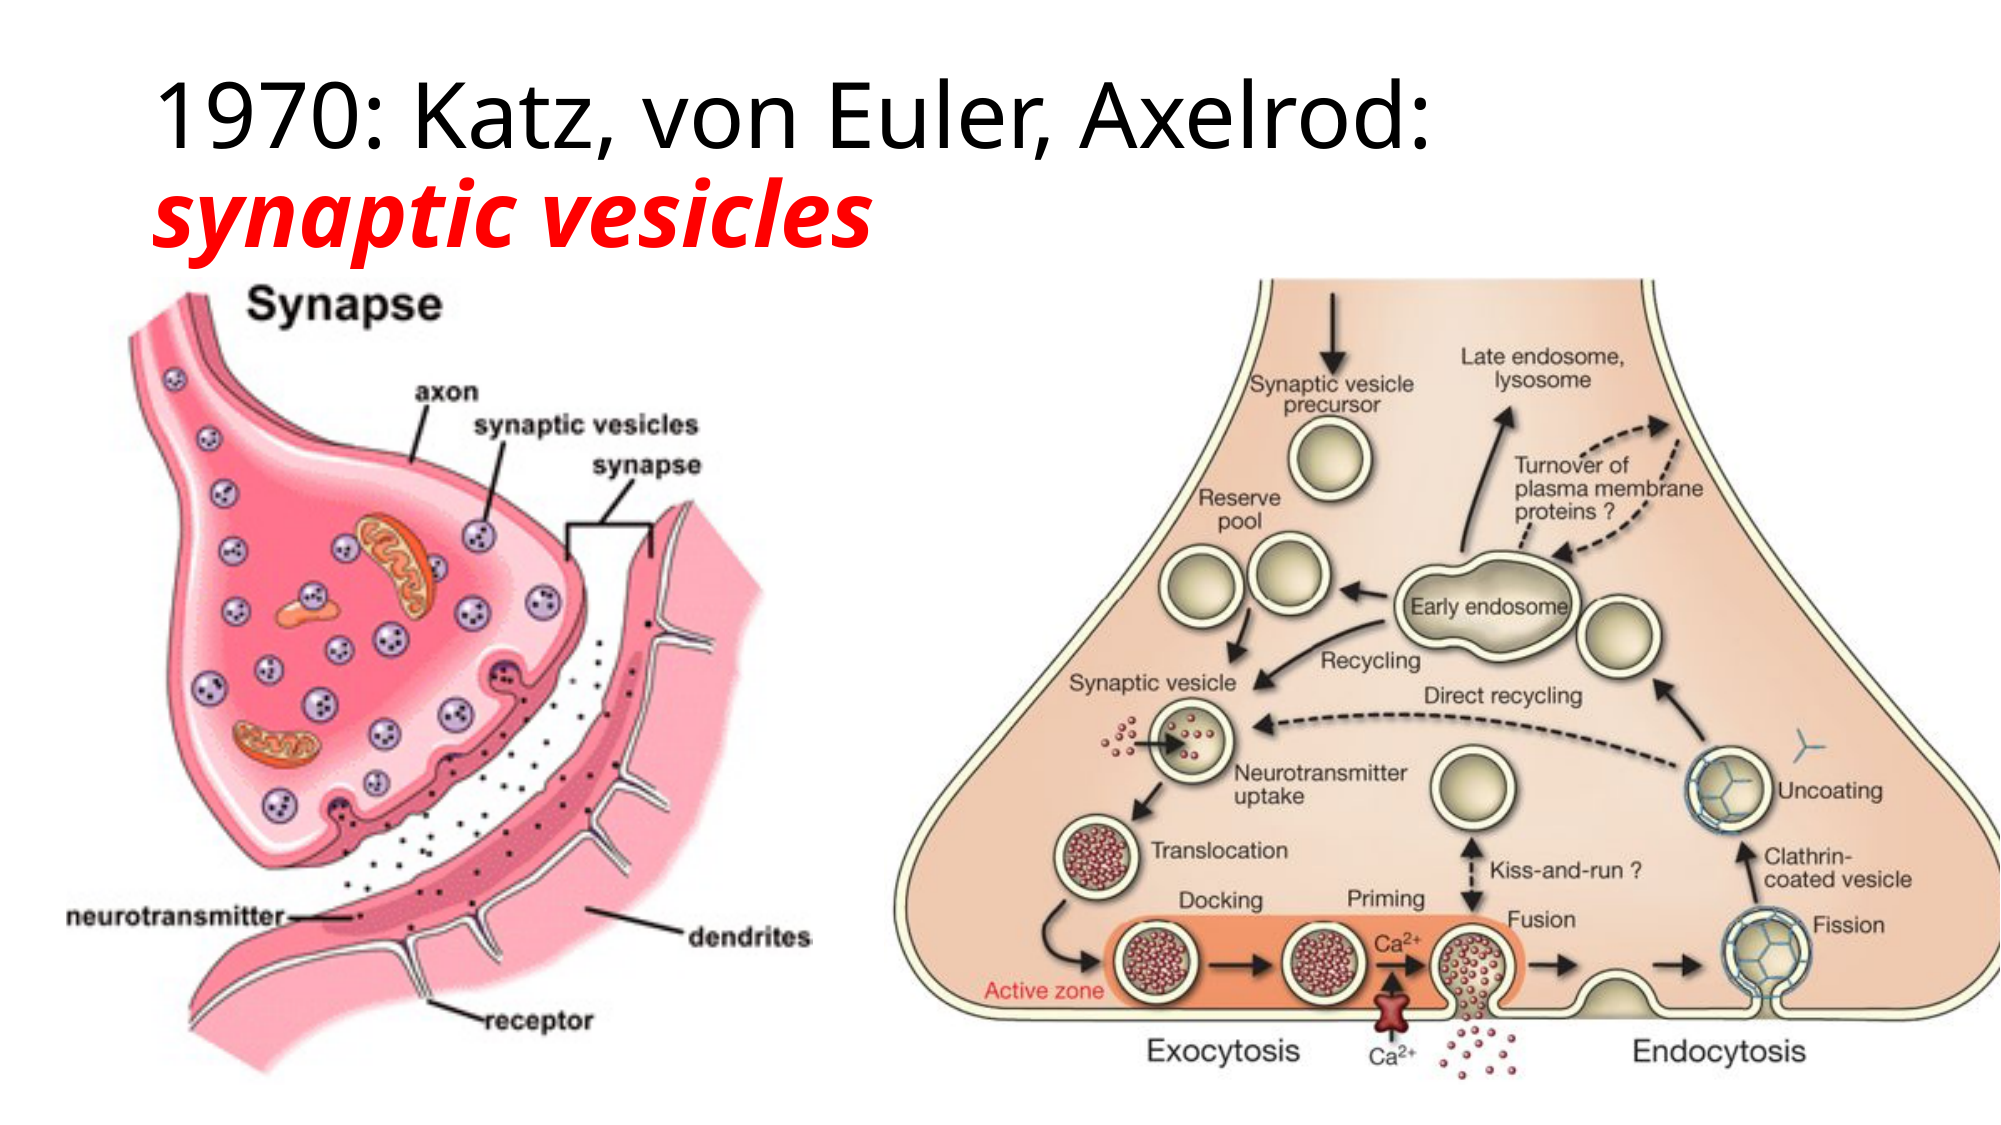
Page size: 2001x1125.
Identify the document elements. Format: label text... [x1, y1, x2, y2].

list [65, 277, 813, 1085]
title 1970: Katz, von Euler, Axelrod: synaptic vesicles [137, 59, 1863, 278]
picture [884, 277, 2000, 1085]
